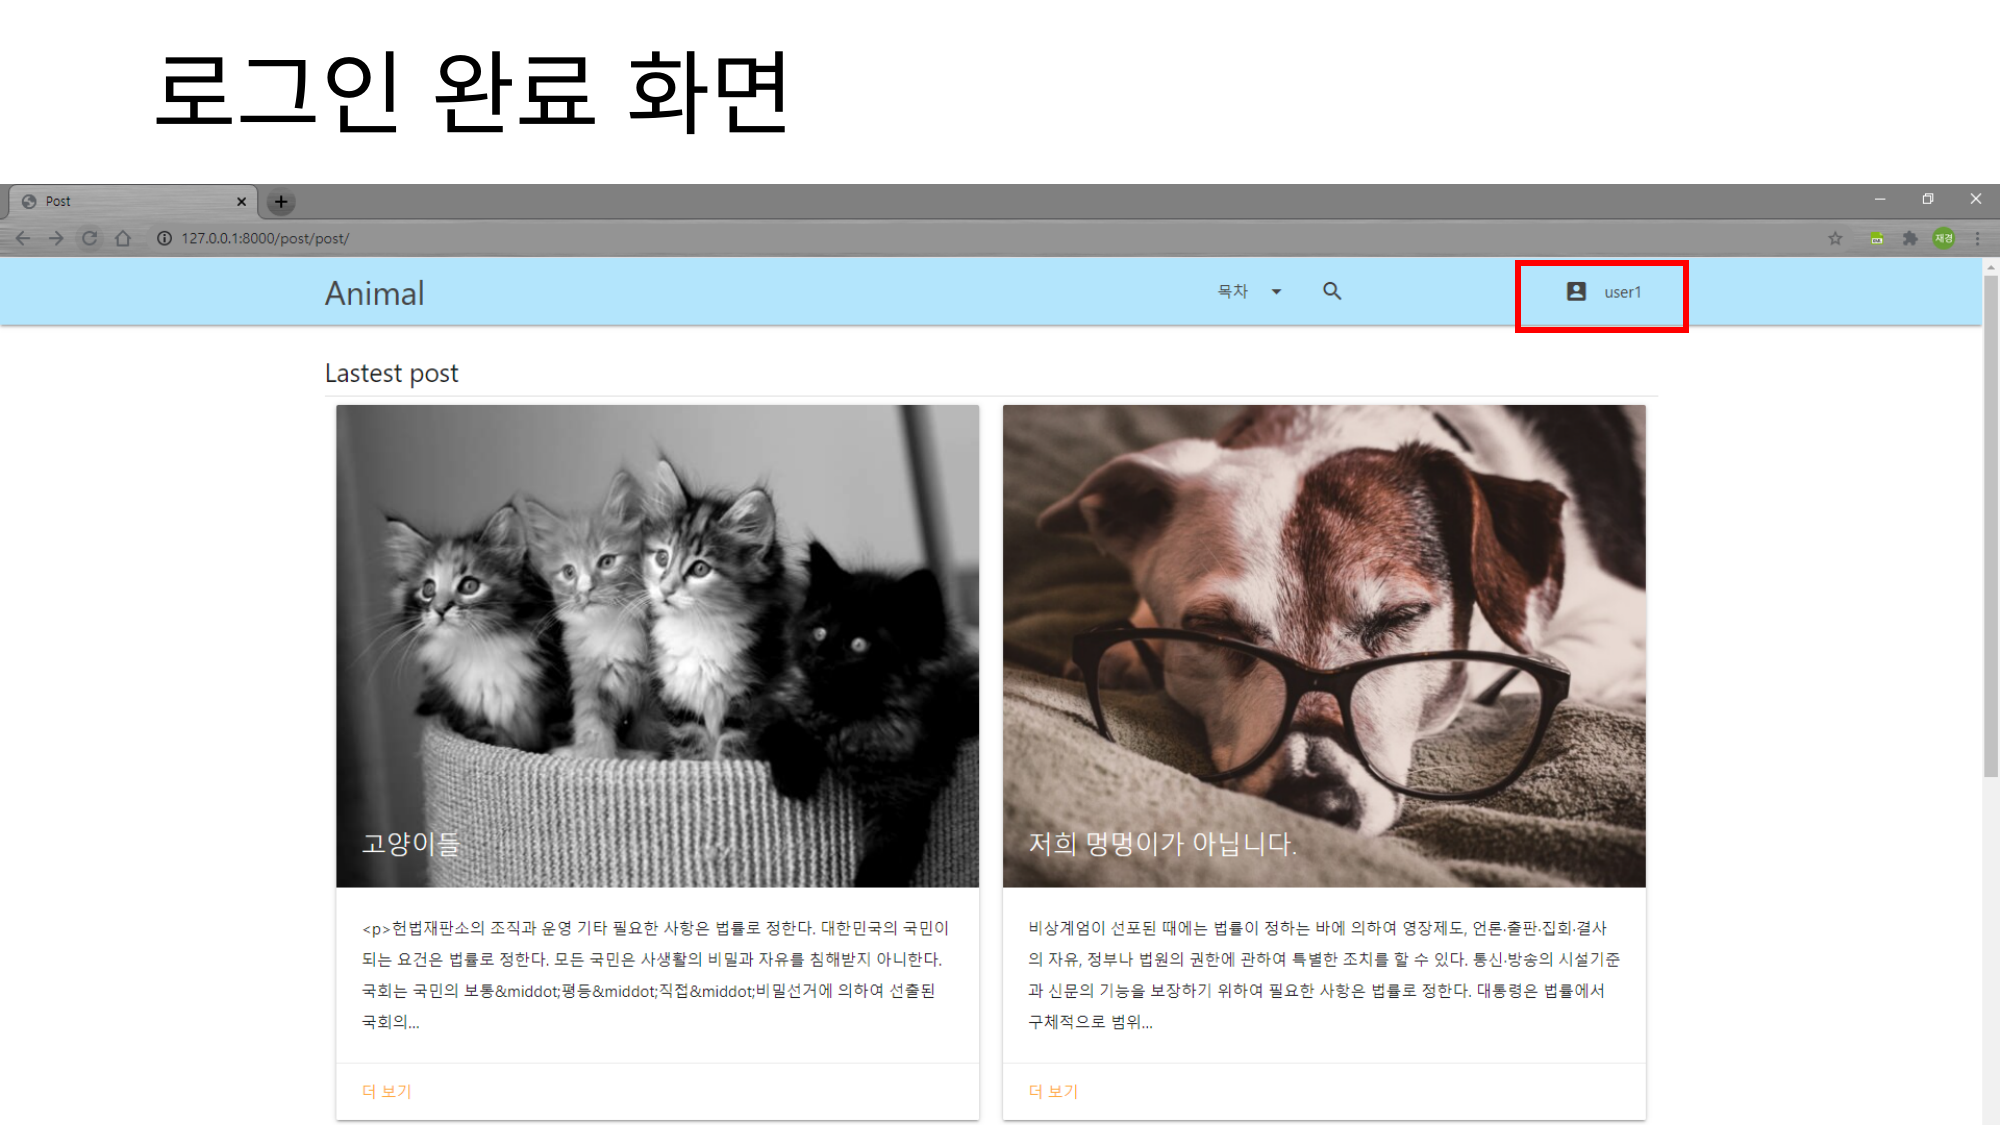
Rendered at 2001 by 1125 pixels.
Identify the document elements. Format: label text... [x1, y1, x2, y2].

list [0, 184, 2000, 1125]
title 로그인 완료 화면 [137, 11, 1863, 184]
